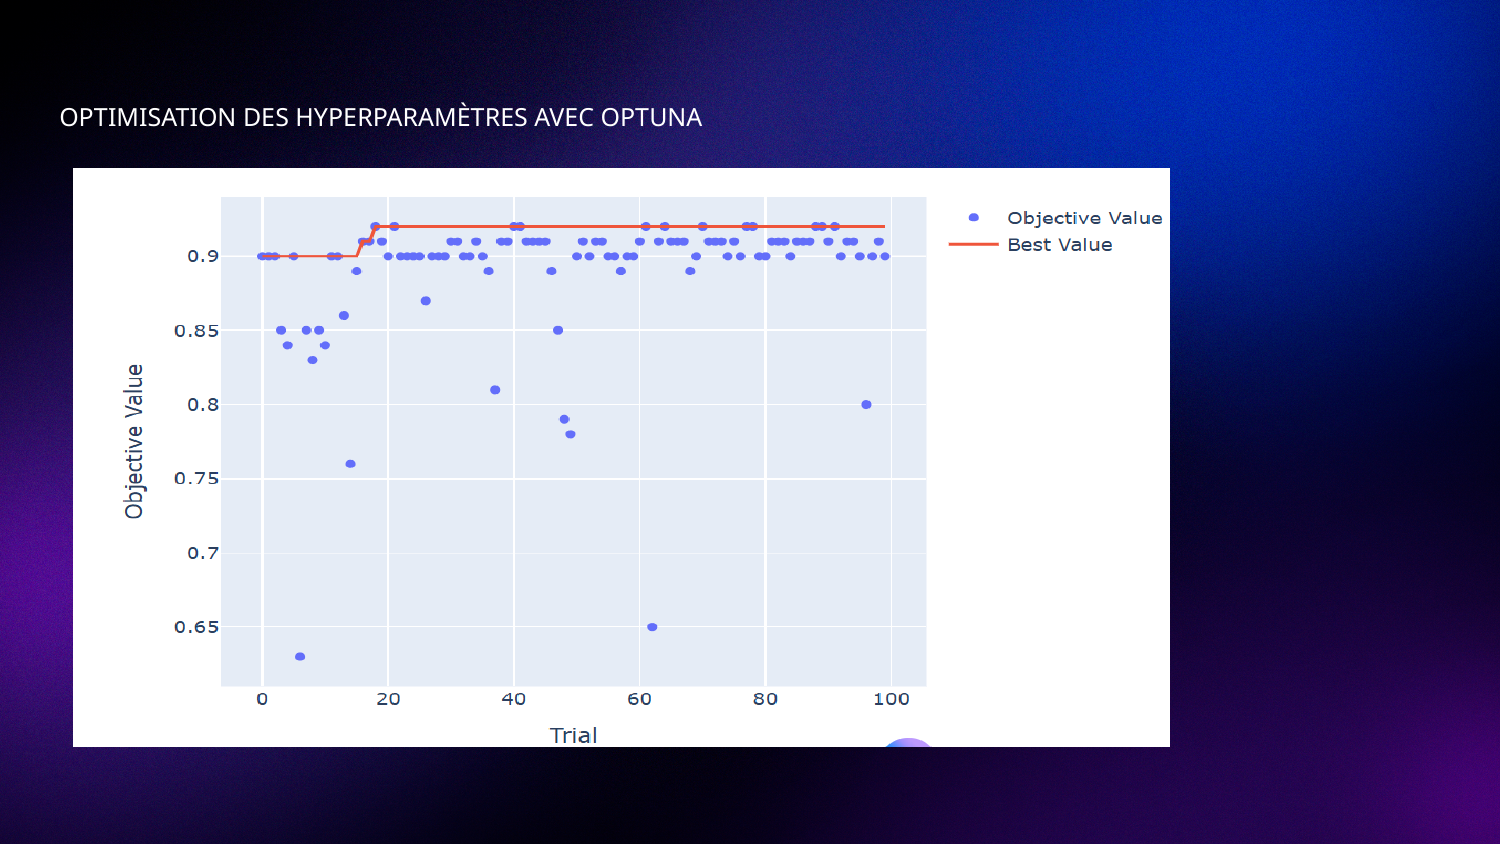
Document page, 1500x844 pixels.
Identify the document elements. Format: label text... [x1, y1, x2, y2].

picture [0, 0, 1500, 844]
subtitle OPTIMISATION DES HYPERPARAMÈTRES AVEC OPTUNA [59, 60, 1089, 132]
